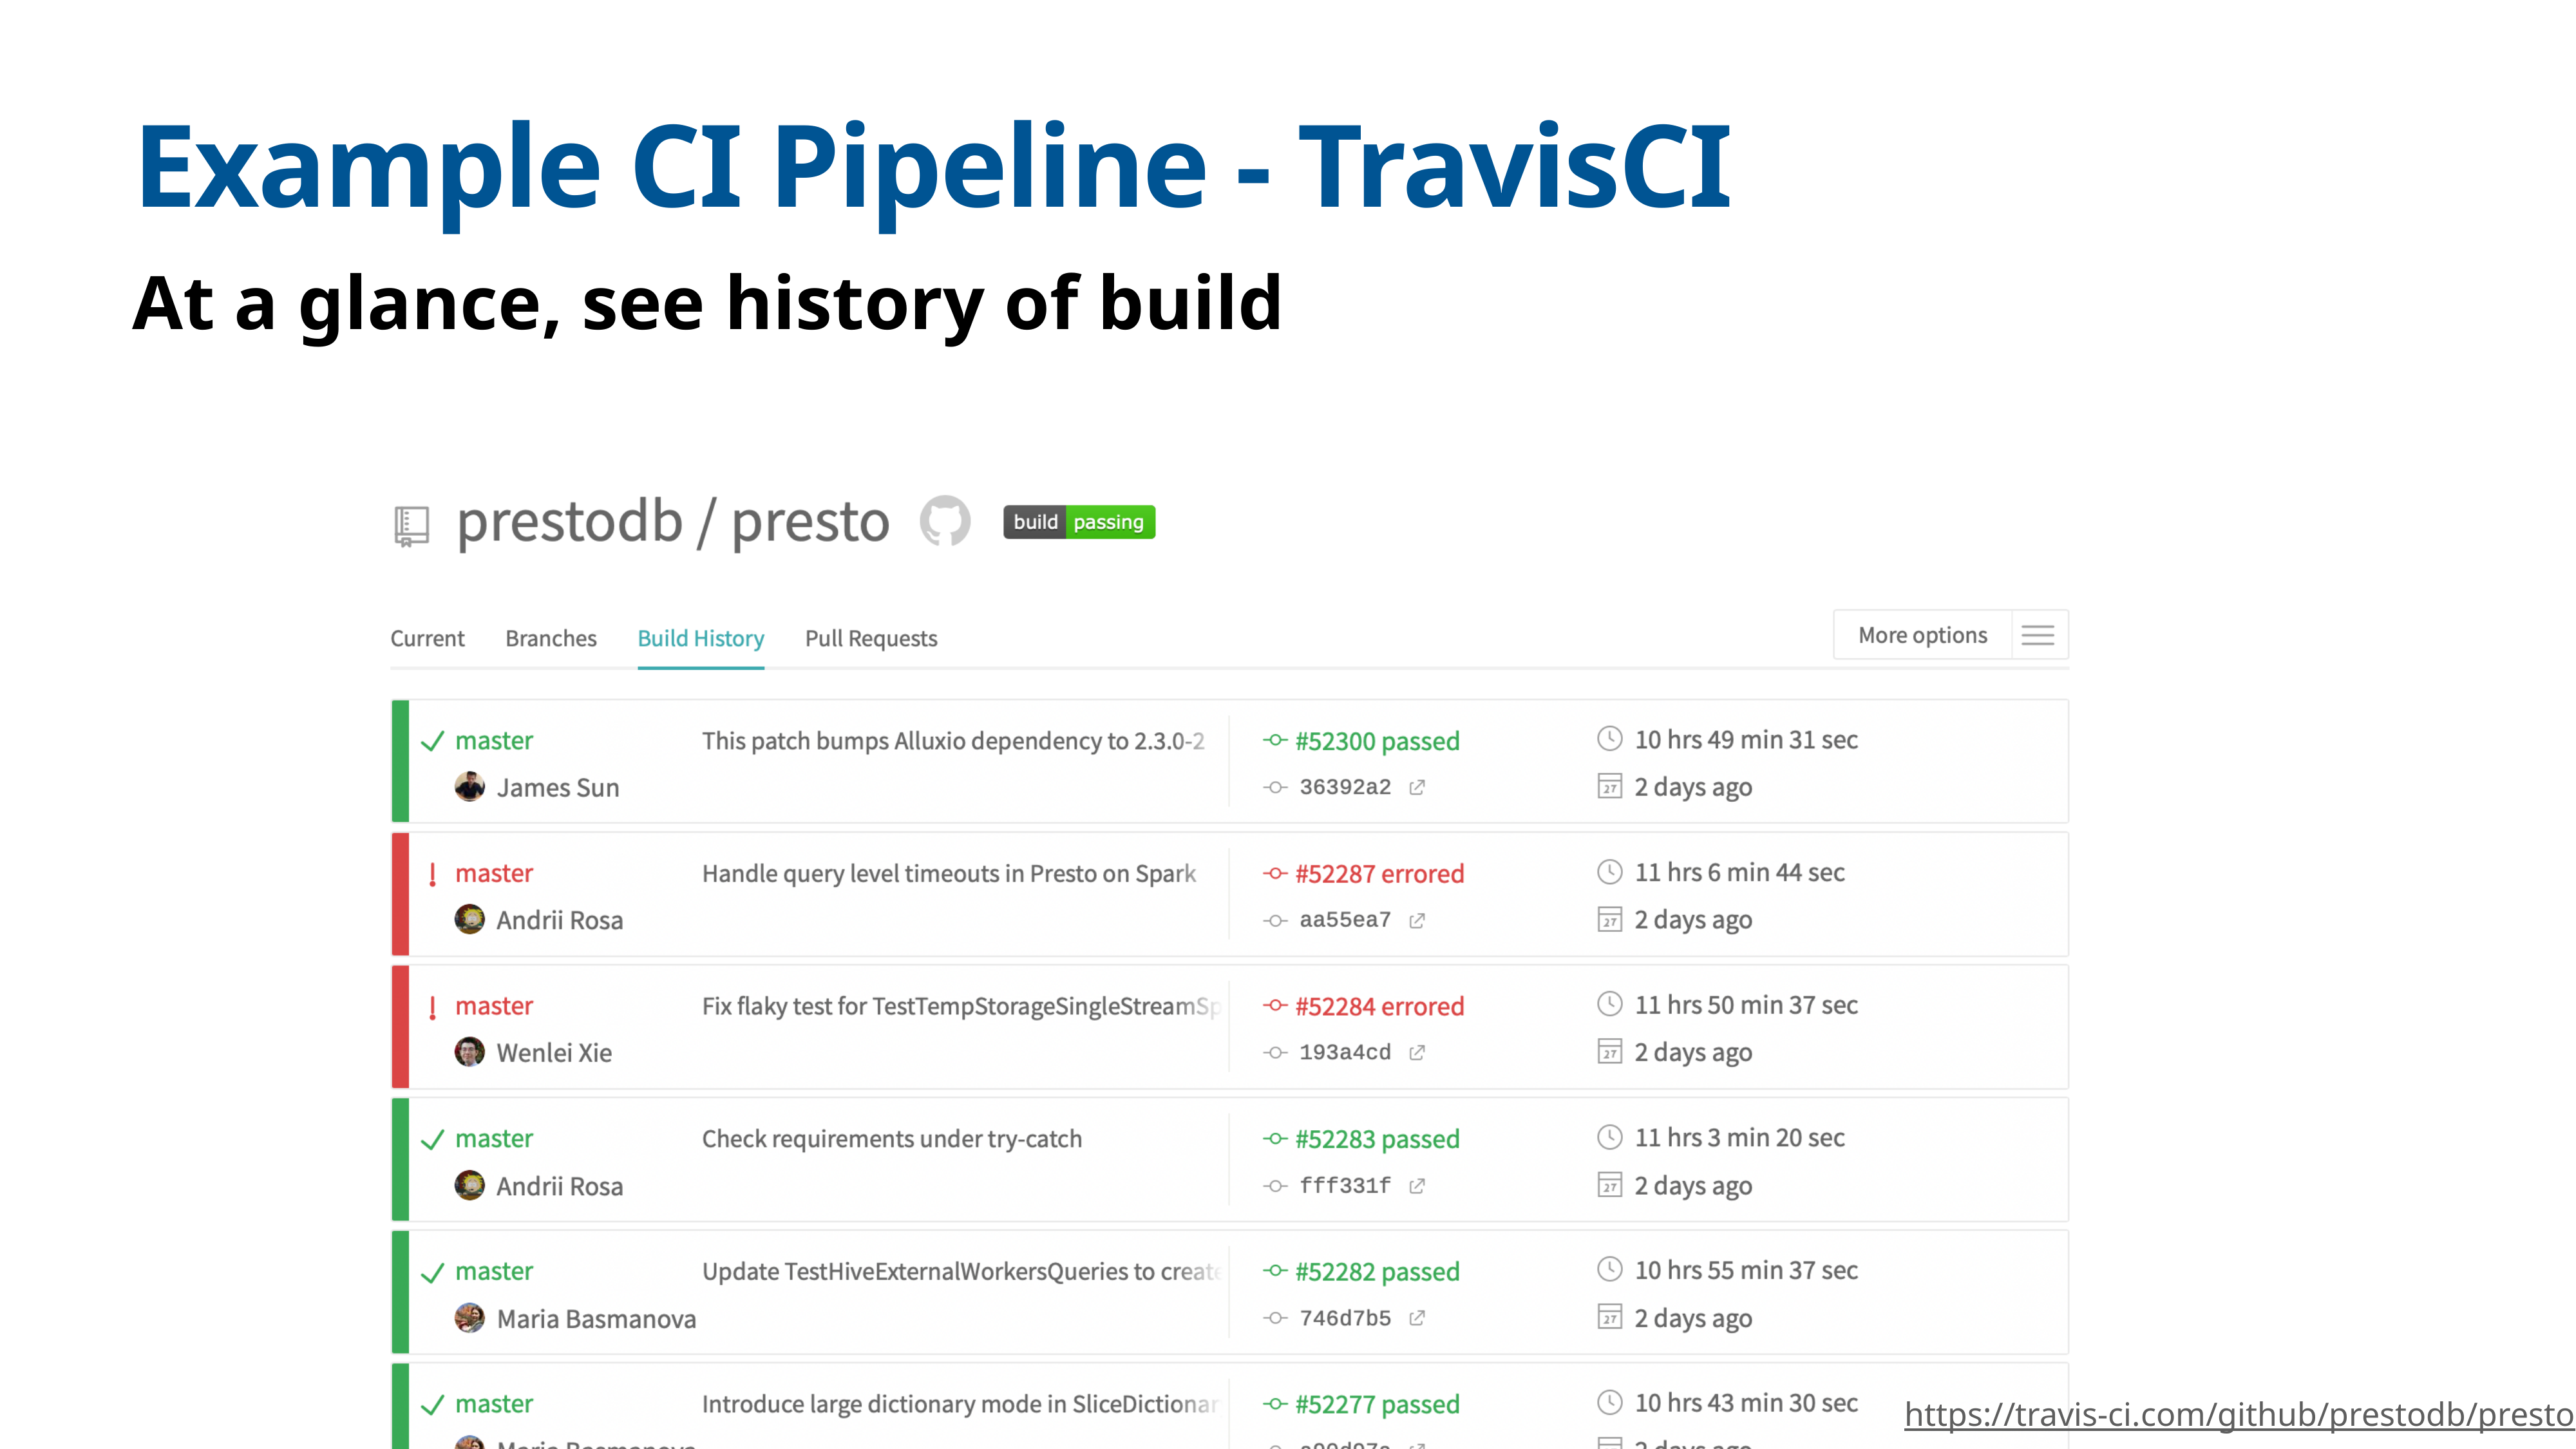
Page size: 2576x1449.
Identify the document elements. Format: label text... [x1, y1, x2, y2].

list At a glance, see history of build [127, 250, 2449, 350]
picture [327, 463, 2098, 1449]
title Example CI Pipeline - TravisCI [127, 113, 2449, 250]
text_box https://travis-ci.com/github/prestodb/presto [2098, 1388, 2576, 1443]
